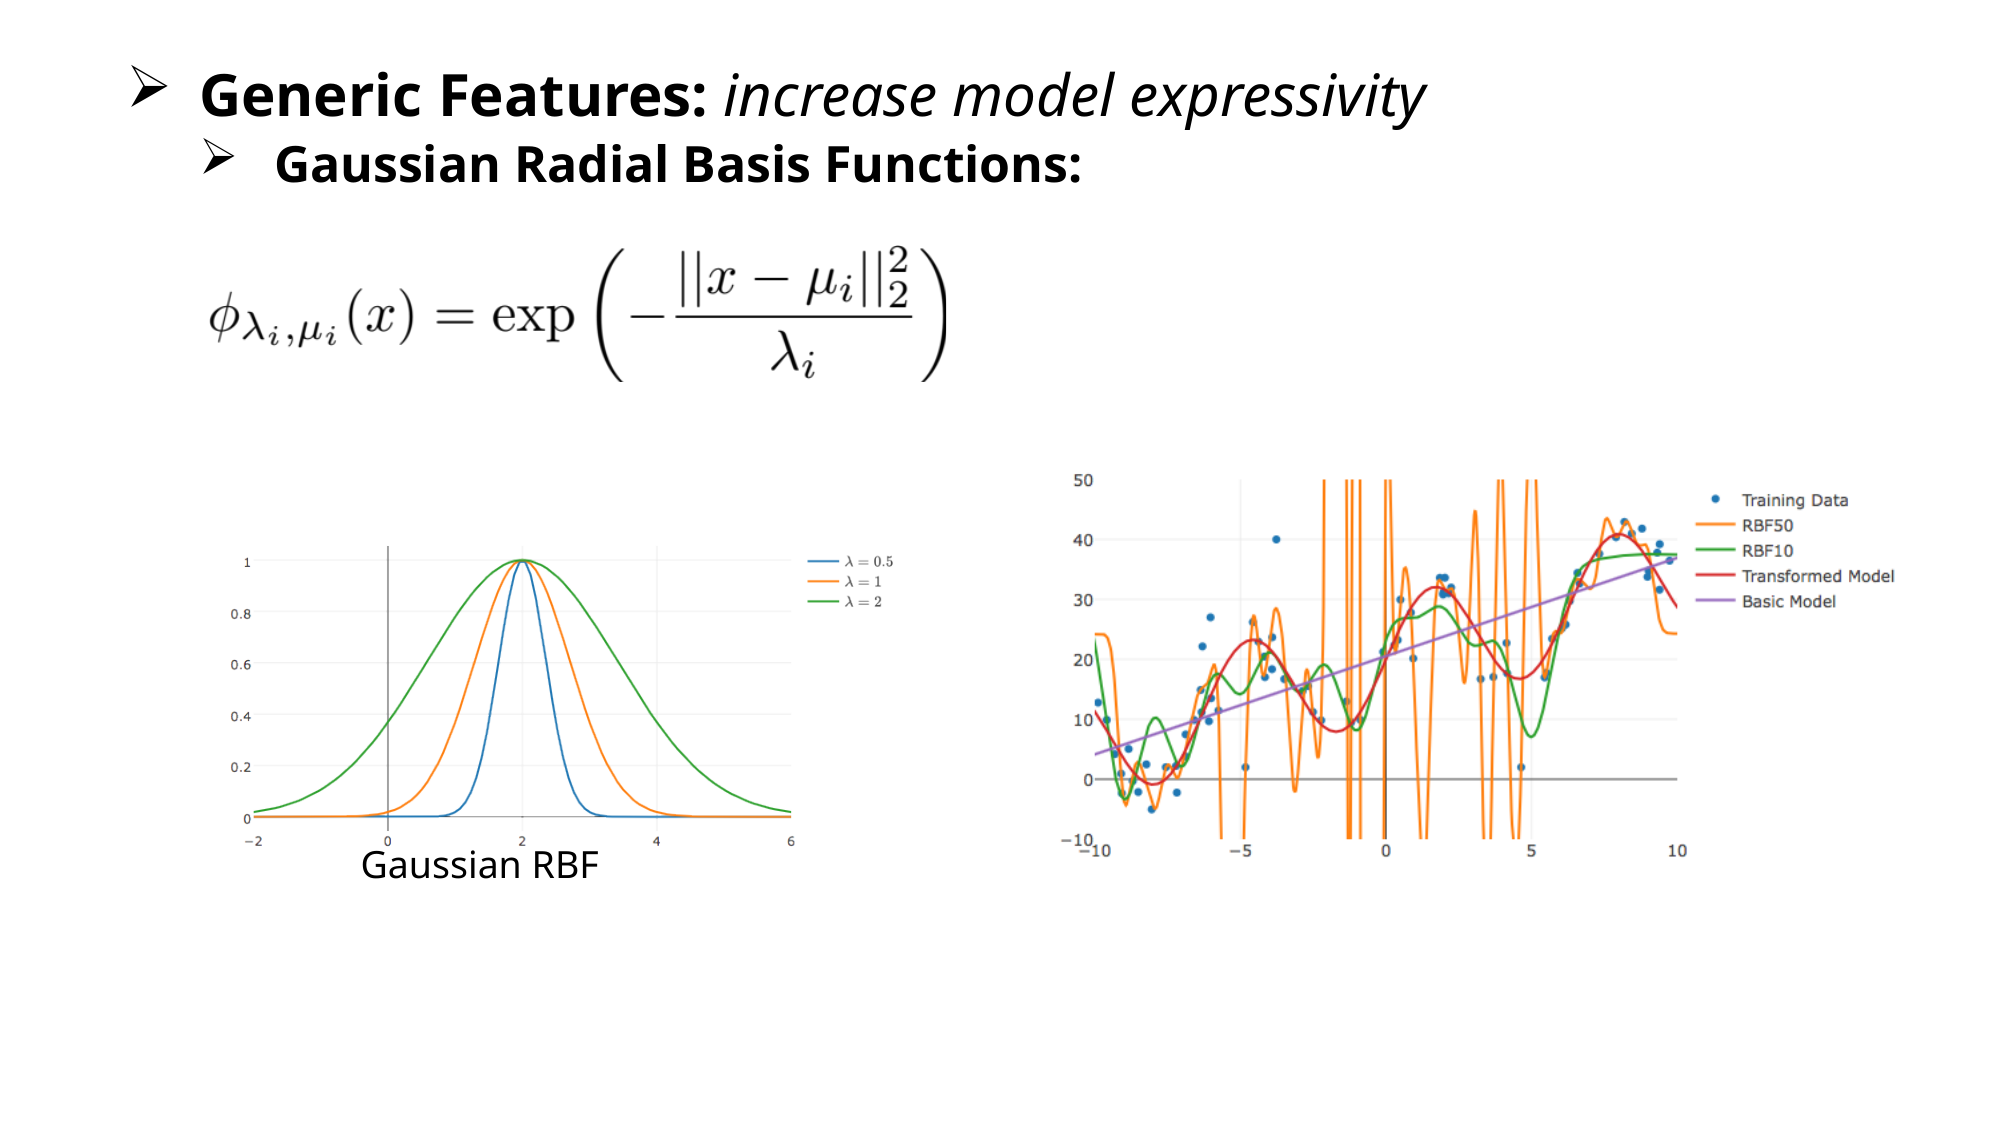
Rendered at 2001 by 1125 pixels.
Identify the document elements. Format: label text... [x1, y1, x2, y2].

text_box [209, 529, 910, 899]
picture [209, 245, 947, 383]
list Generic Features: increase model expressivity Gaussian Radial Basis Functions: [109, 58, 1963, 1112]
picture [1035, 433, 1908, 899]
